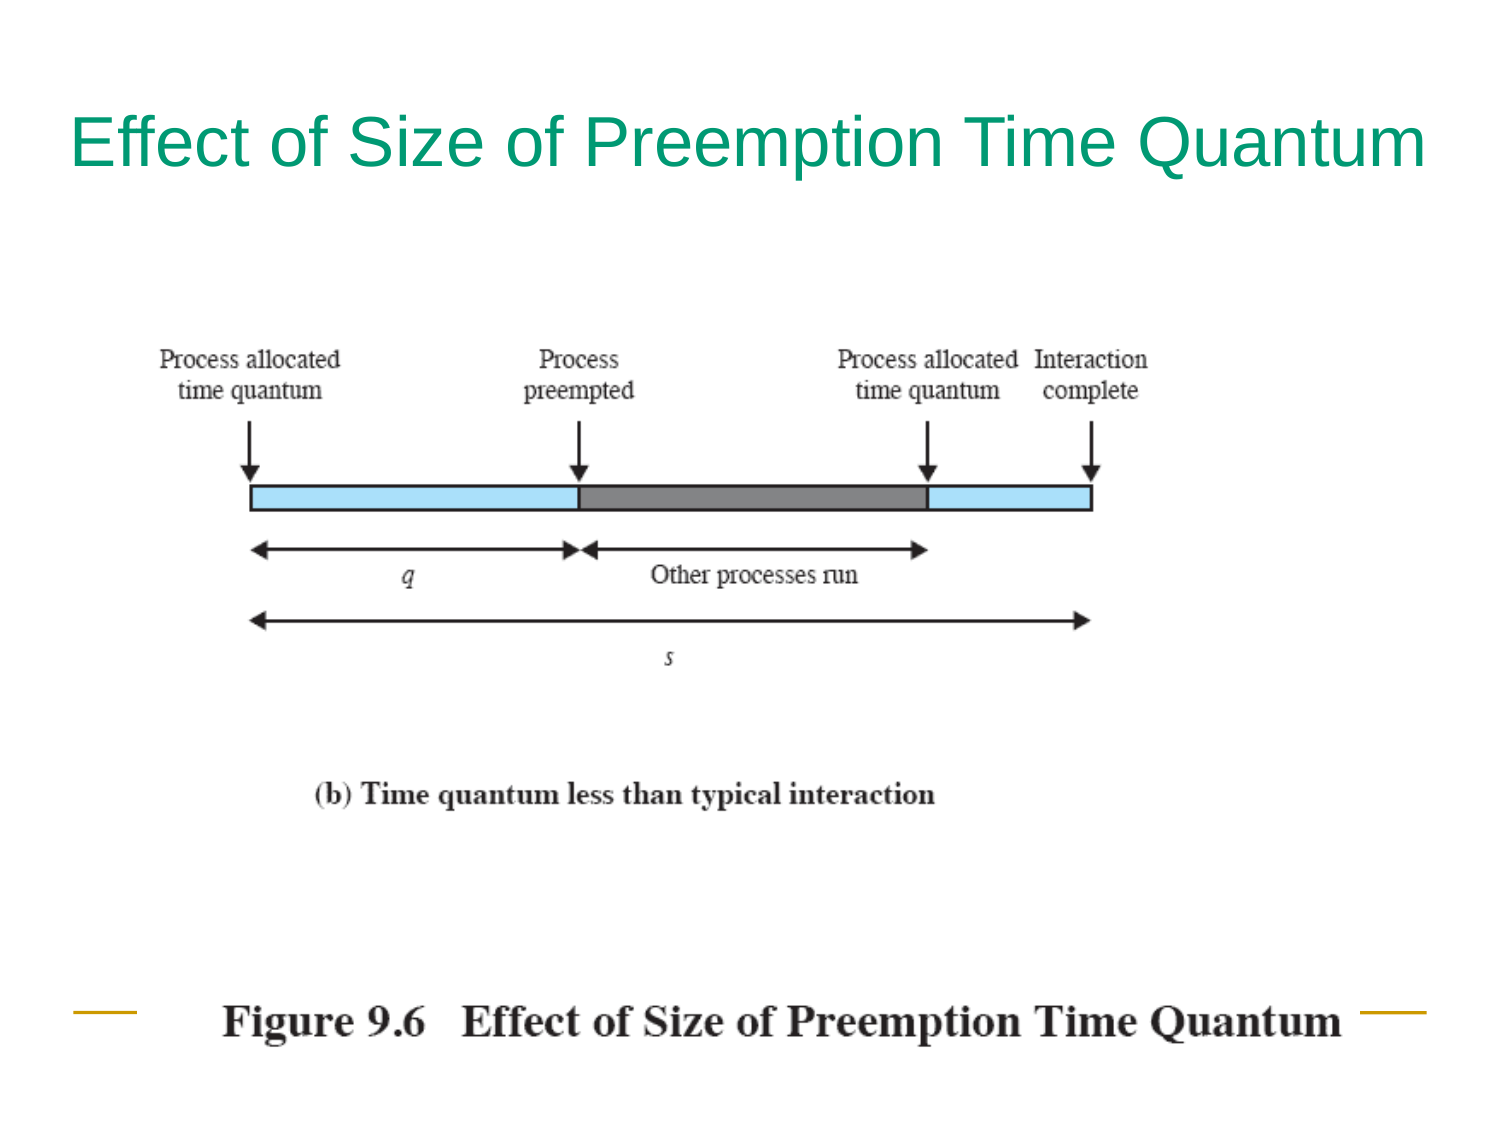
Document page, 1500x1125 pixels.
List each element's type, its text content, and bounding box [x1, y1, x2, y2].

text_box Effect of Size of Preemption Time Quantum [0, 87, 1500, 305]
picture [137, 324, 1361, 1060]
